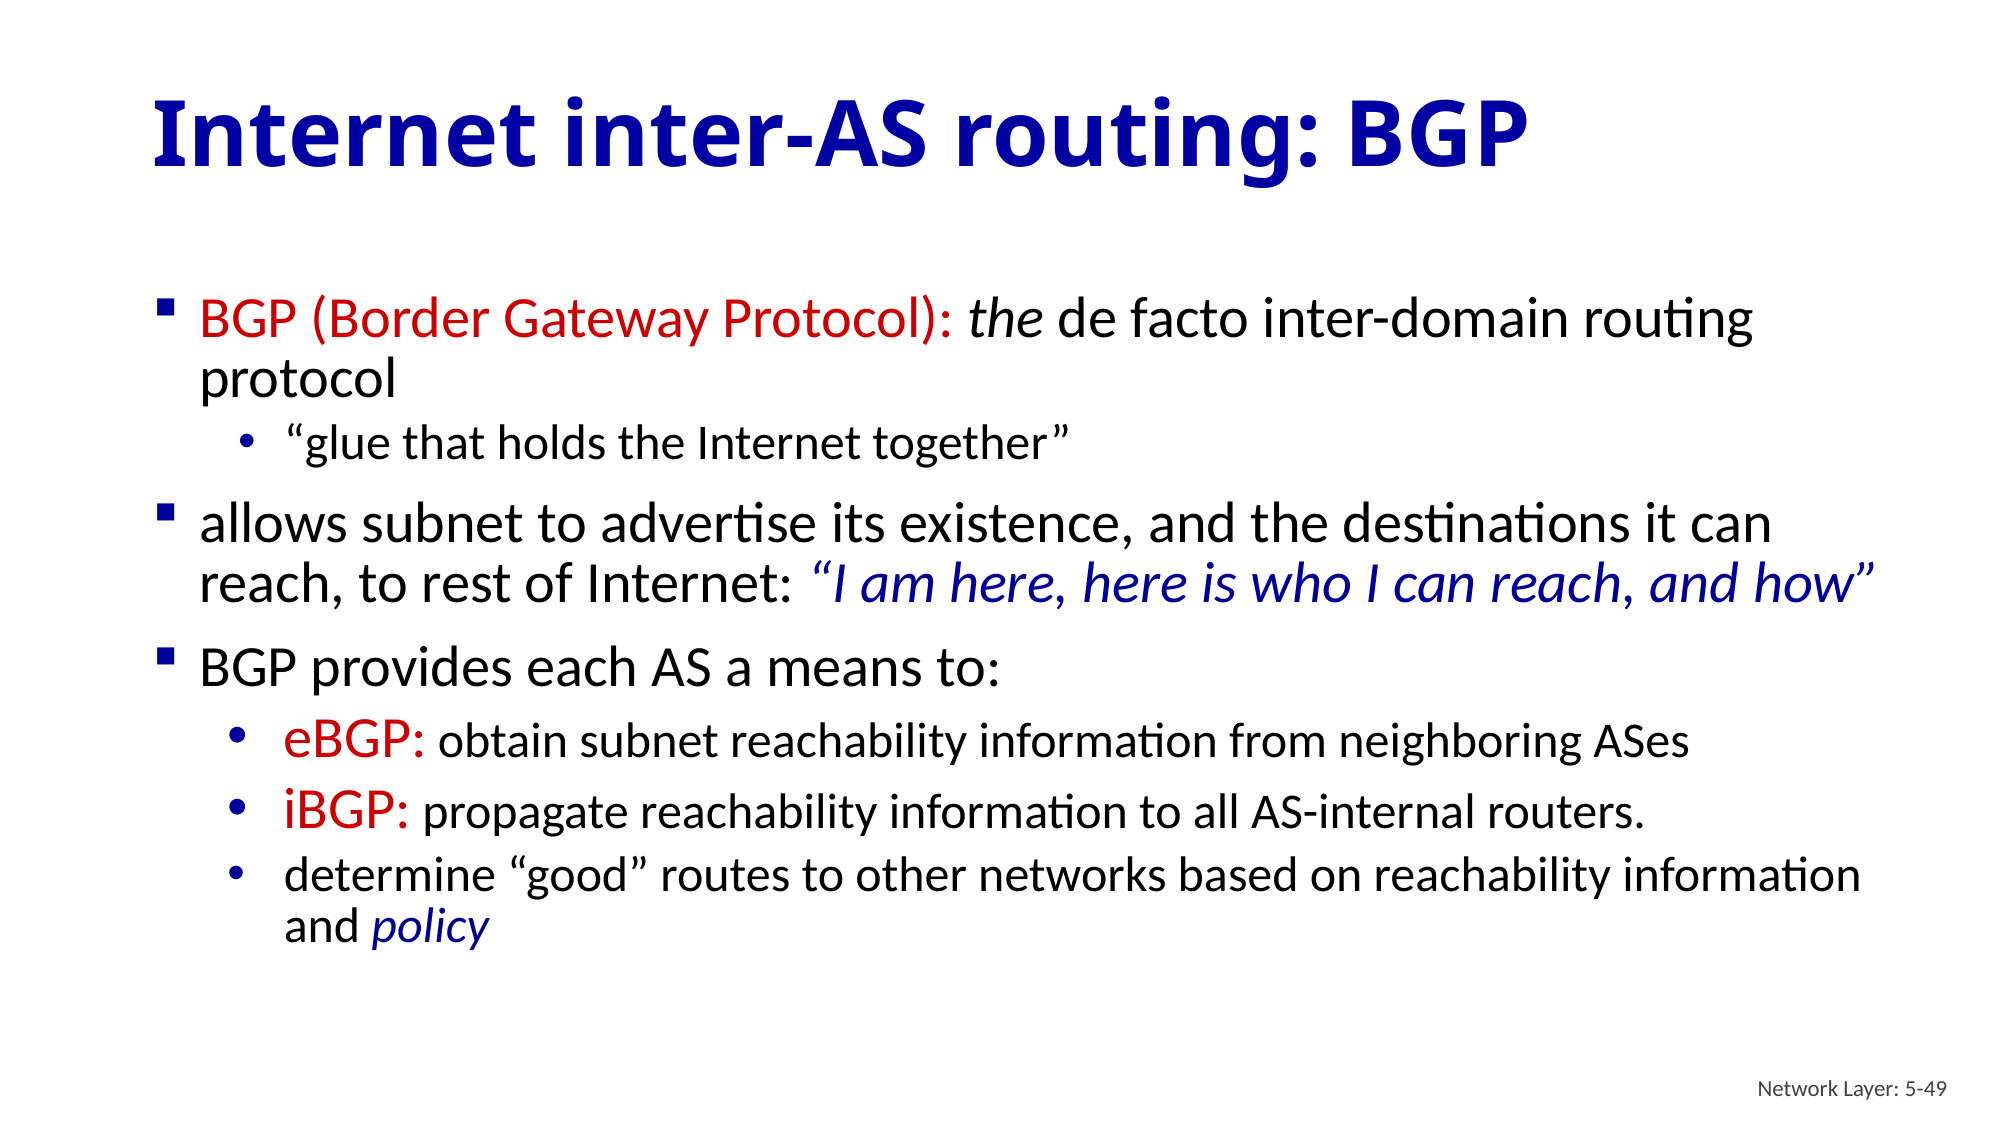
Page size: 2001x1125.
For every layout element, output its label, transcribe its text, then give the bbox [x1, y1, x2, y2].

list BGP (Border Gateway Protocol): the de facto inter-domain routing protocol “glue that holds the Internet together” allows subnet to advertise its existence, and the destinations it can reach, to rest of Internet: “I am here, here is who I can reach, and how” BGP provides each AS a means to: eBGP: obtain subnet reachability information from neighboring ASes iBGP: propagate reachability information to all AS-internal routers. determine “good” routes to other networks based on reachability information and policy [137, 282, 1907, 997]
title Internet inter-AS routing: BGP [137, 63, 1863, 211]
slide_number Network Layer: 5-49 [1512, 1056, 1963, 1117]
